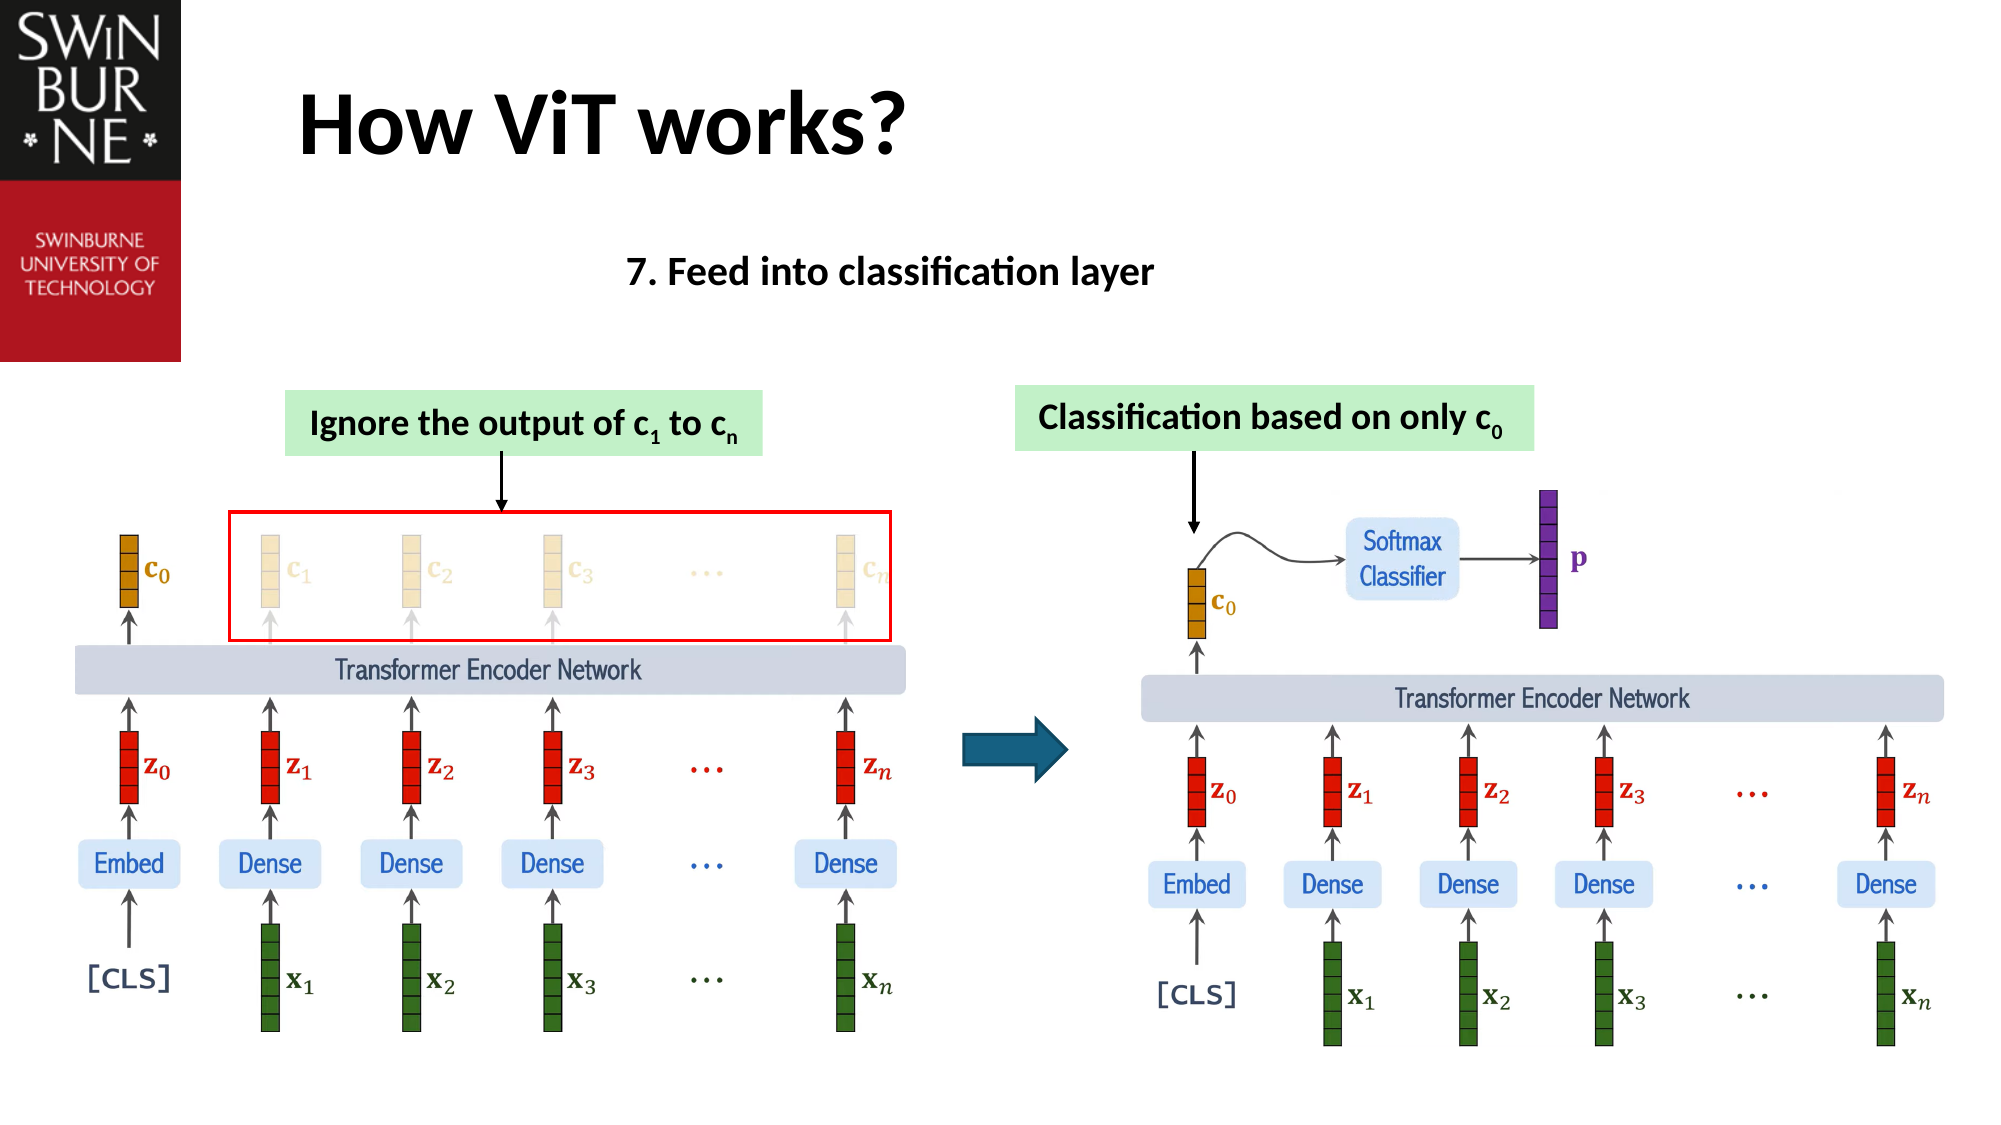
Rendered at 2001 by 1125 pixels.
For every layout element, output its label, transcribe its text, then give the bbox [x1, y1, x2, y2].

picture [75, 528, 906, 1032]
text_box How ViT works? [283, 15, 2000, 234]
text_box [962, 715, 1069, 784]
picture [0, 0, 182, 363]
text_box [228, 510, 892, 528]
text_box Ignore the output of c1 to cn [285, 390, 763, 456]
picture [1124, 489, 1946, 1048]
text_box 7. Feed into classification layer [611, 236, 1522, 301]
text_box Classification based on only c0 [1015, 385, 1535, 451]
